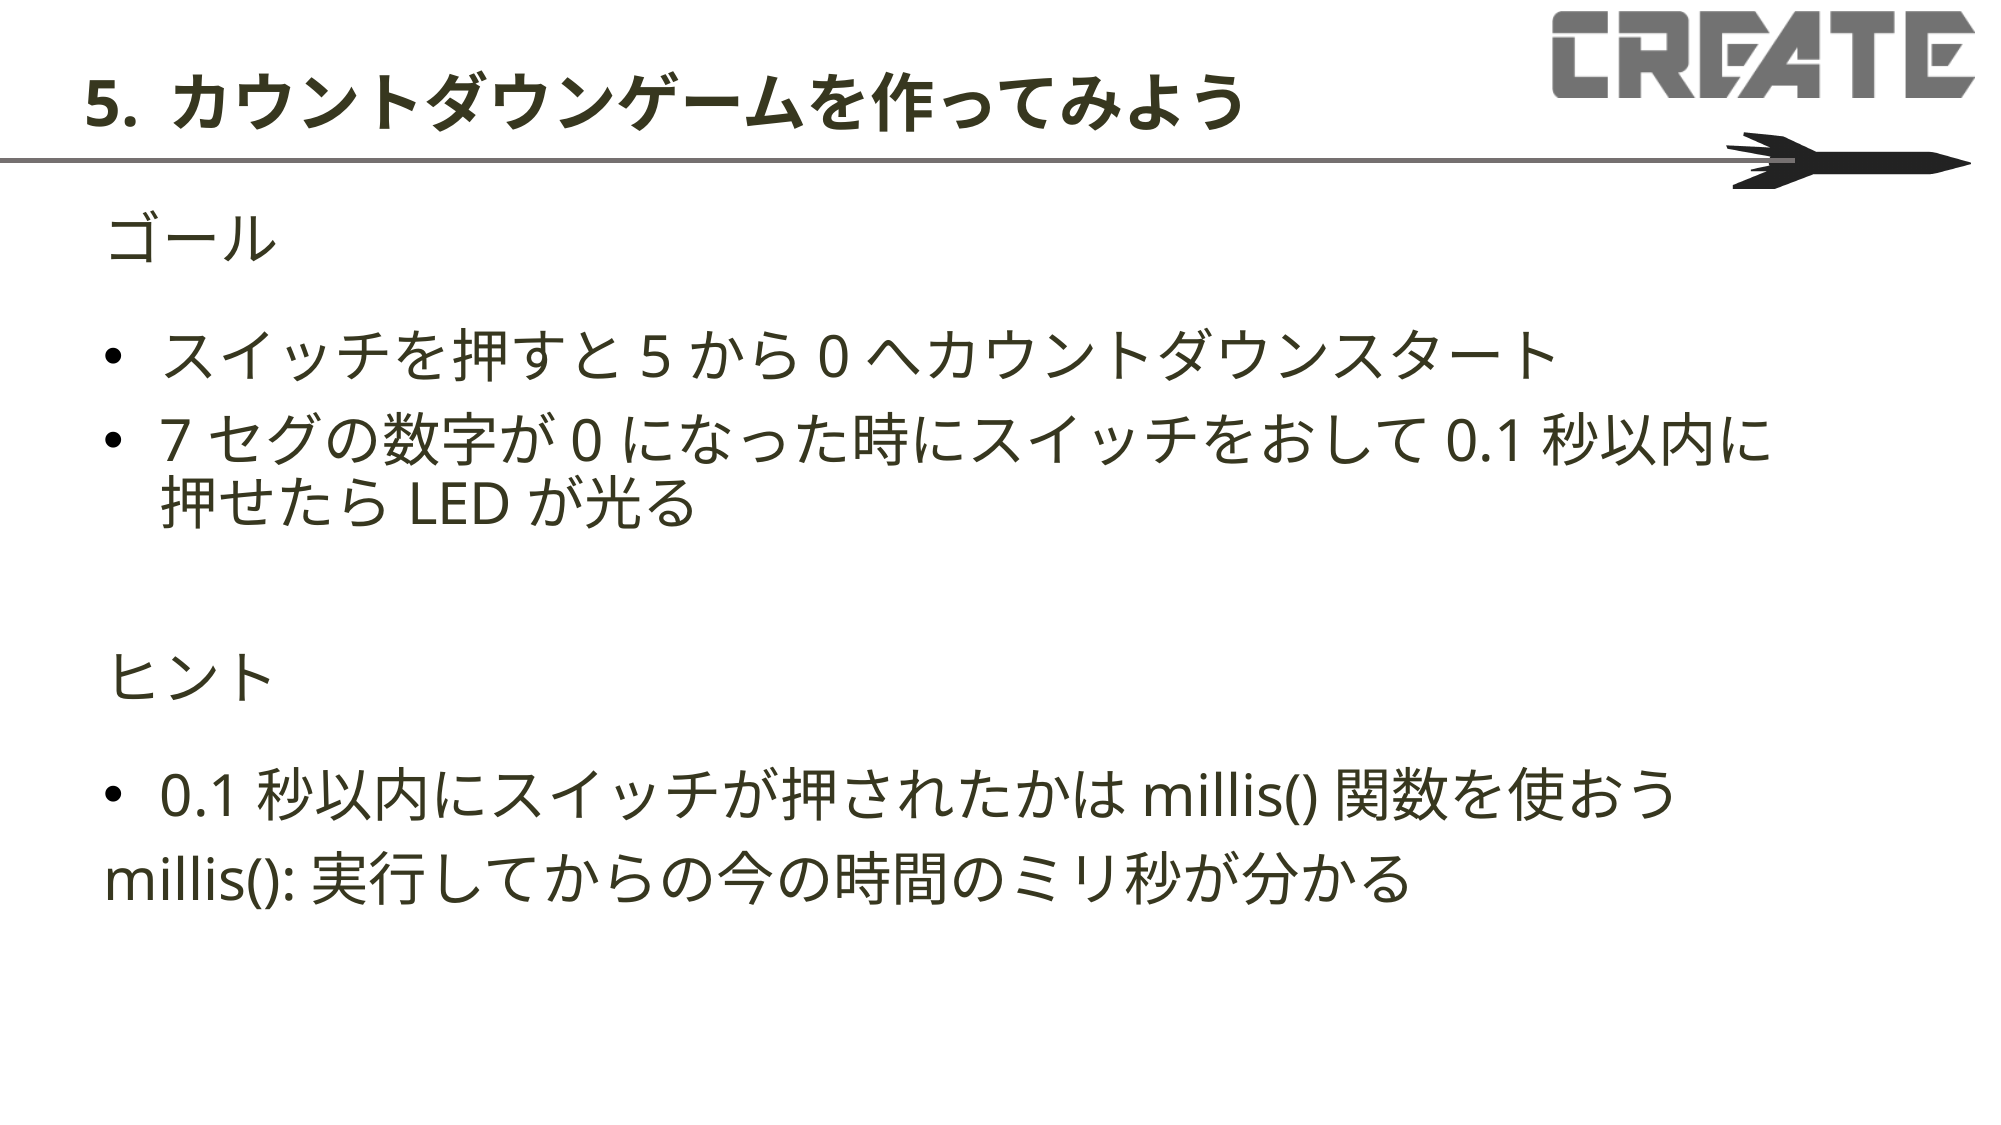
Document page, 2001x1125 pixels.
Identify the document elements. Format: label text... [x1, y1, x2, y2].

picture [1726, 133, 1971, 189]
title 5. カウントダウンゲームを作ってみよう [70, 43, 1521, 168]
list 0.1秒以内にスイッチが押されたかはmillis()関数を使おう millis():実行してからの今の時間のミリ秒が分かる [70, 759, 1796, 1081]
list ゴール [70, 203, 1796, 320]
list スイッチを押すと5から0へカウントダウンスタート 7セグの数字が0になった時にスイッチをおして0.1秒以内に押せたらLEDが光る [70, 320, 1796, 641]
picture [1552, 11, 1975, 98]
list ヒント [70, 641, 1796, 759]
